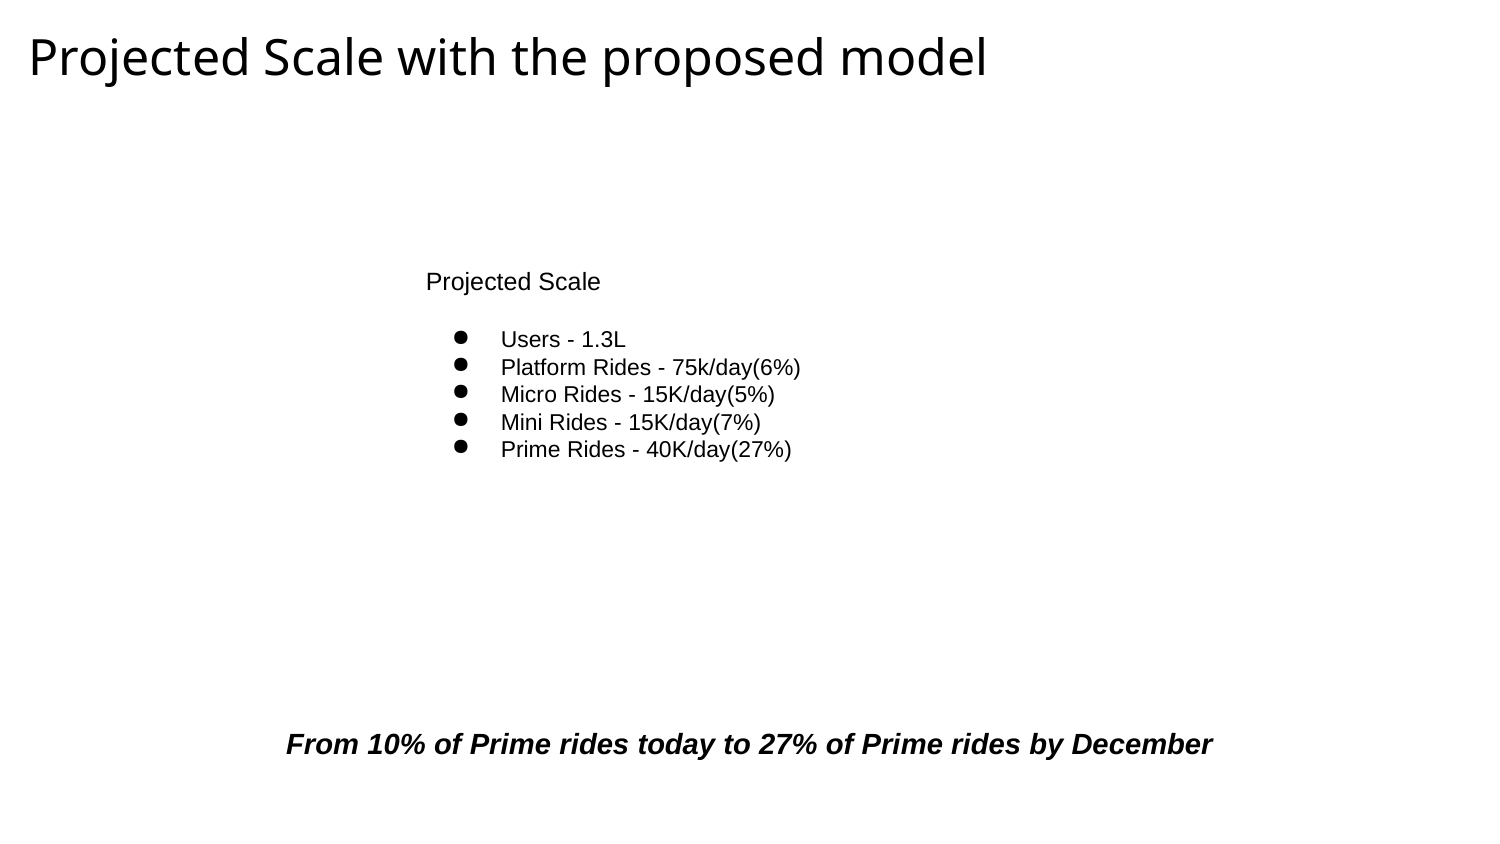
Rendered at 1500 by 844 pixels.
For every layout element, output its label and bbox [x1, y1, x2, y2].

title [13, 10, 1412, 105]
text_box [410, 250, 951, 489]
text_box [61, 710, 1439, 776]
